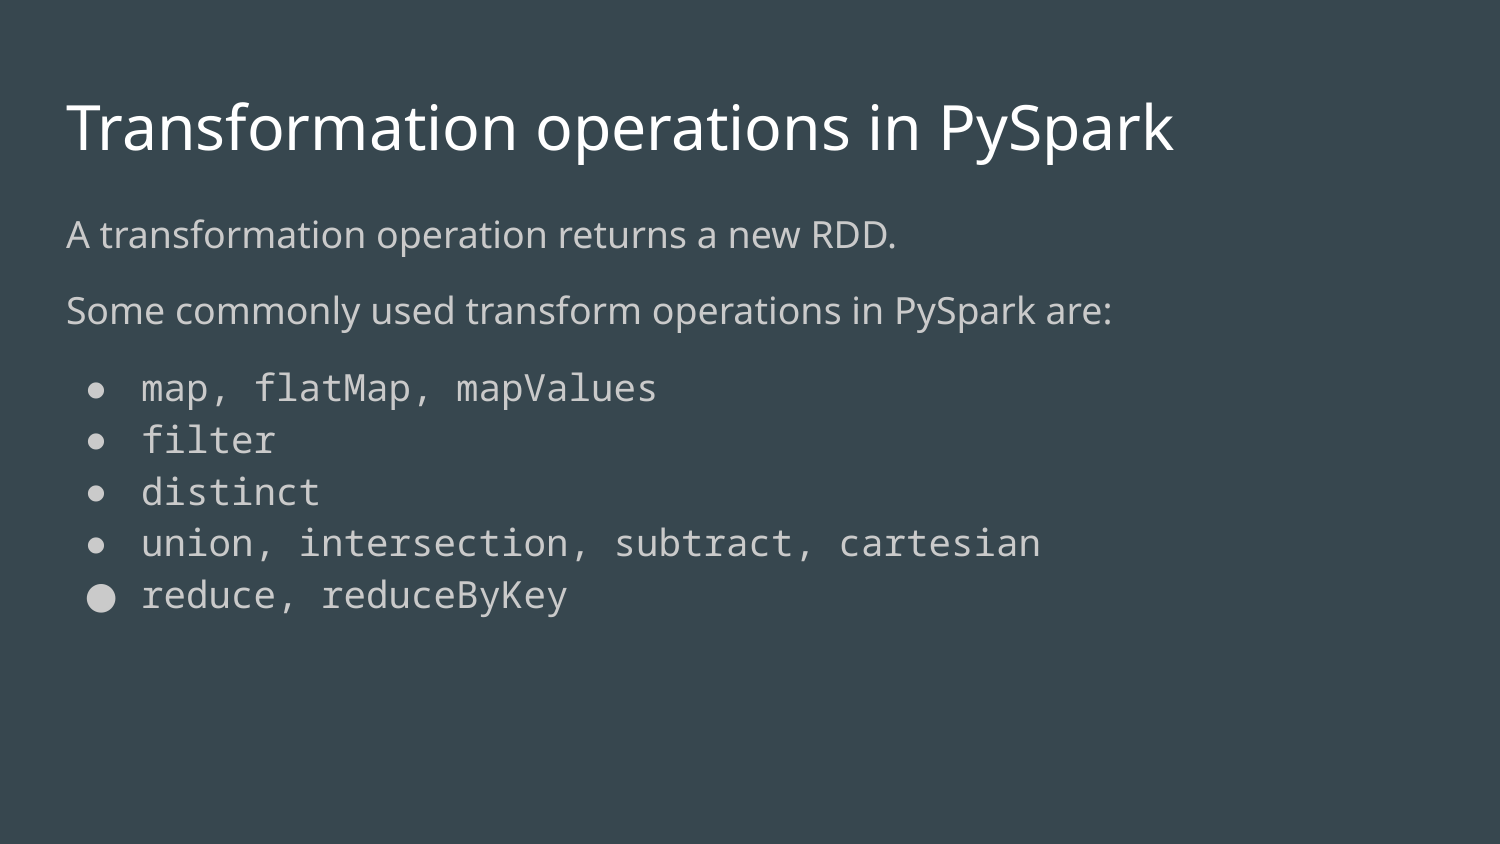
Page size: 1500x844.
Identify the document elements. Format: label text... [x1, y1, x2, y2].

list A transformation operation returns a new RDD. Some commonly used transform operations in PySpark are: map, flatMap, mapValues filter distinct union, intersection, subtract, cartesian reduce, reduceByKey [51, 189, 1449, 750]
title Transformation operations in PySpark [51, 72, 1449, 167]
